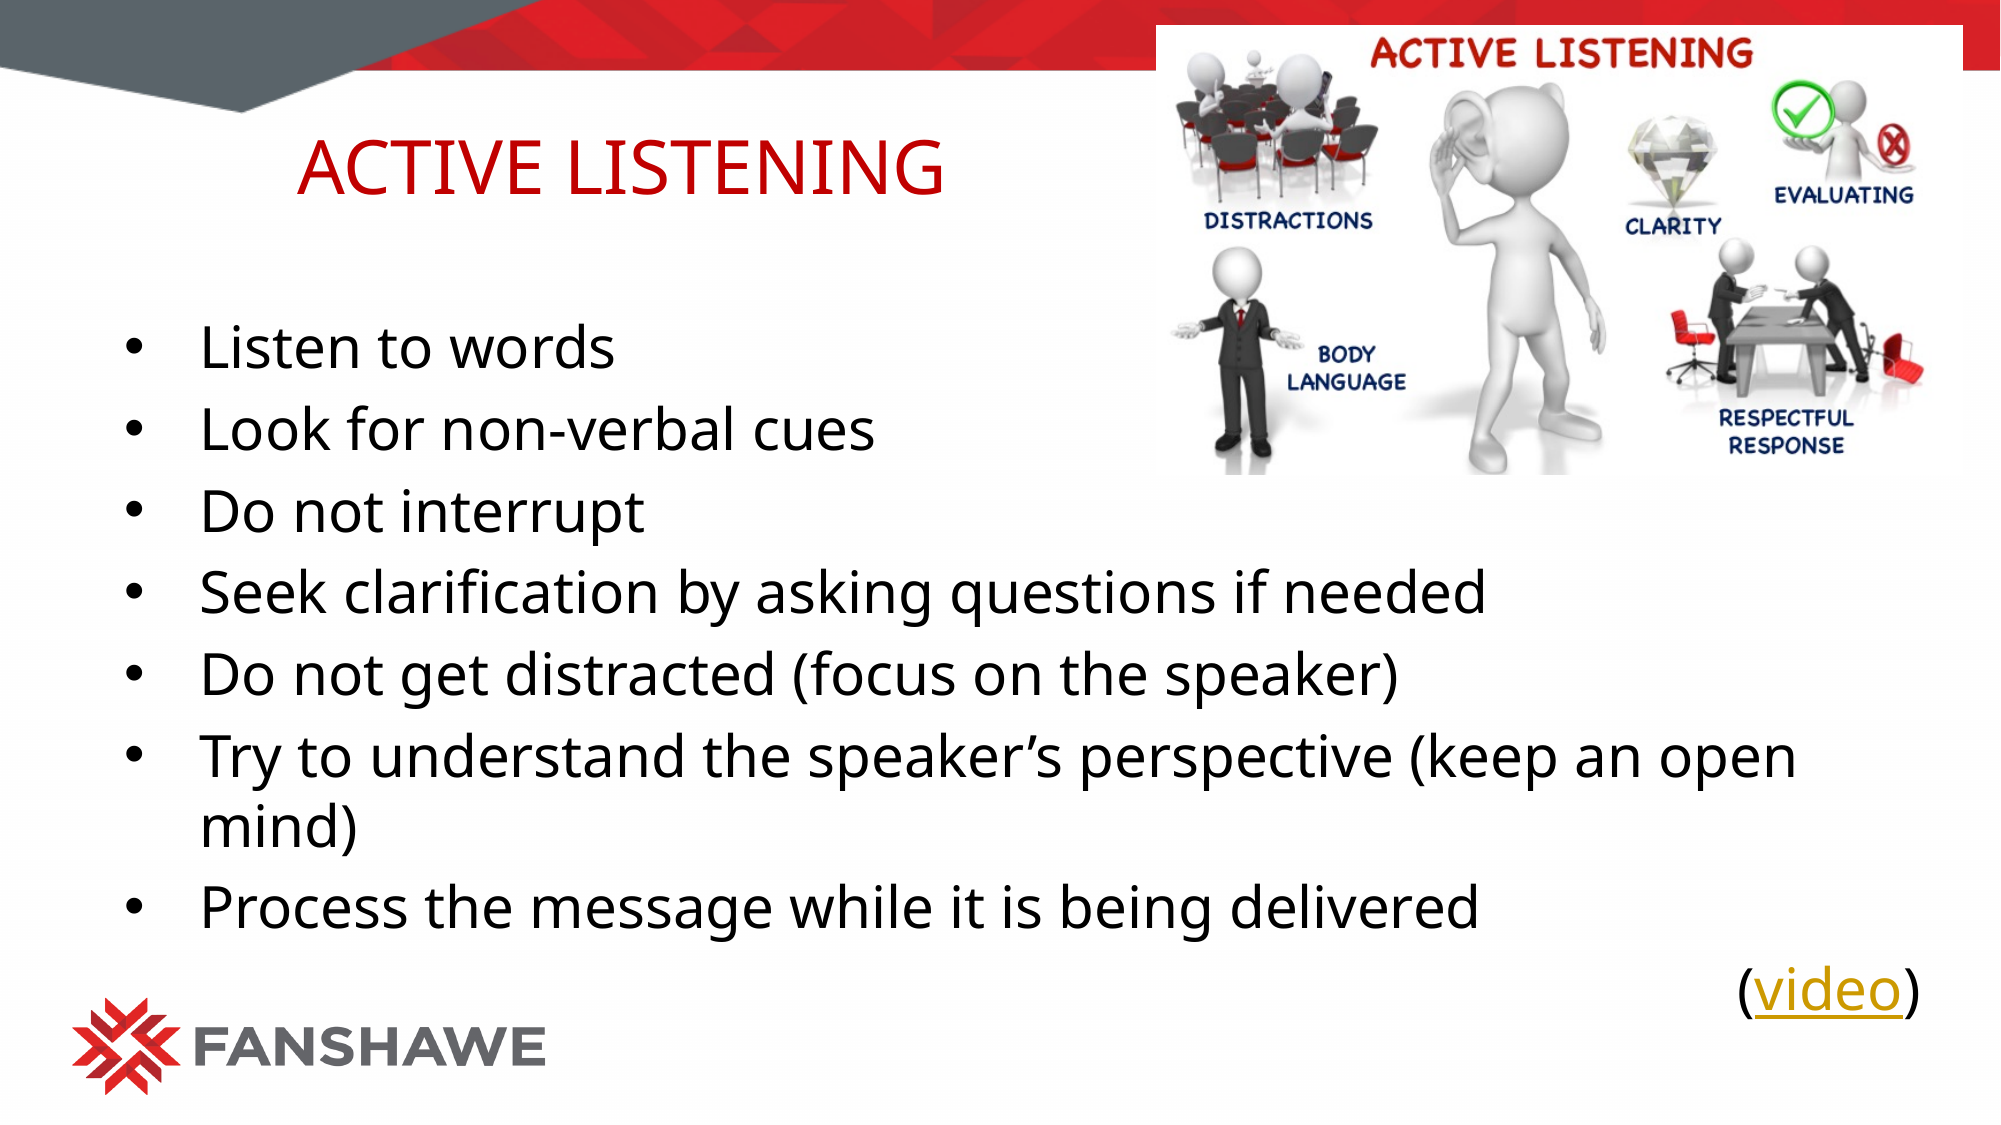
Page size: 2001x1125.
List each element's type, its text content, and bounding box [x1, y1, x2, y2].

list Listen to words Look for non-verbal cues Do not interrupt Seek clarification by asking questions if needed Do not get distracted (focus on the speaker) Try to understand the speaker’s perspective (keep an open mind) Process the message while it is being delivered (video) [109, 302, 1936, 1059]
picture [0, 0, 2001, 1125]
title Active listening [297, 80, 1156, 211]
